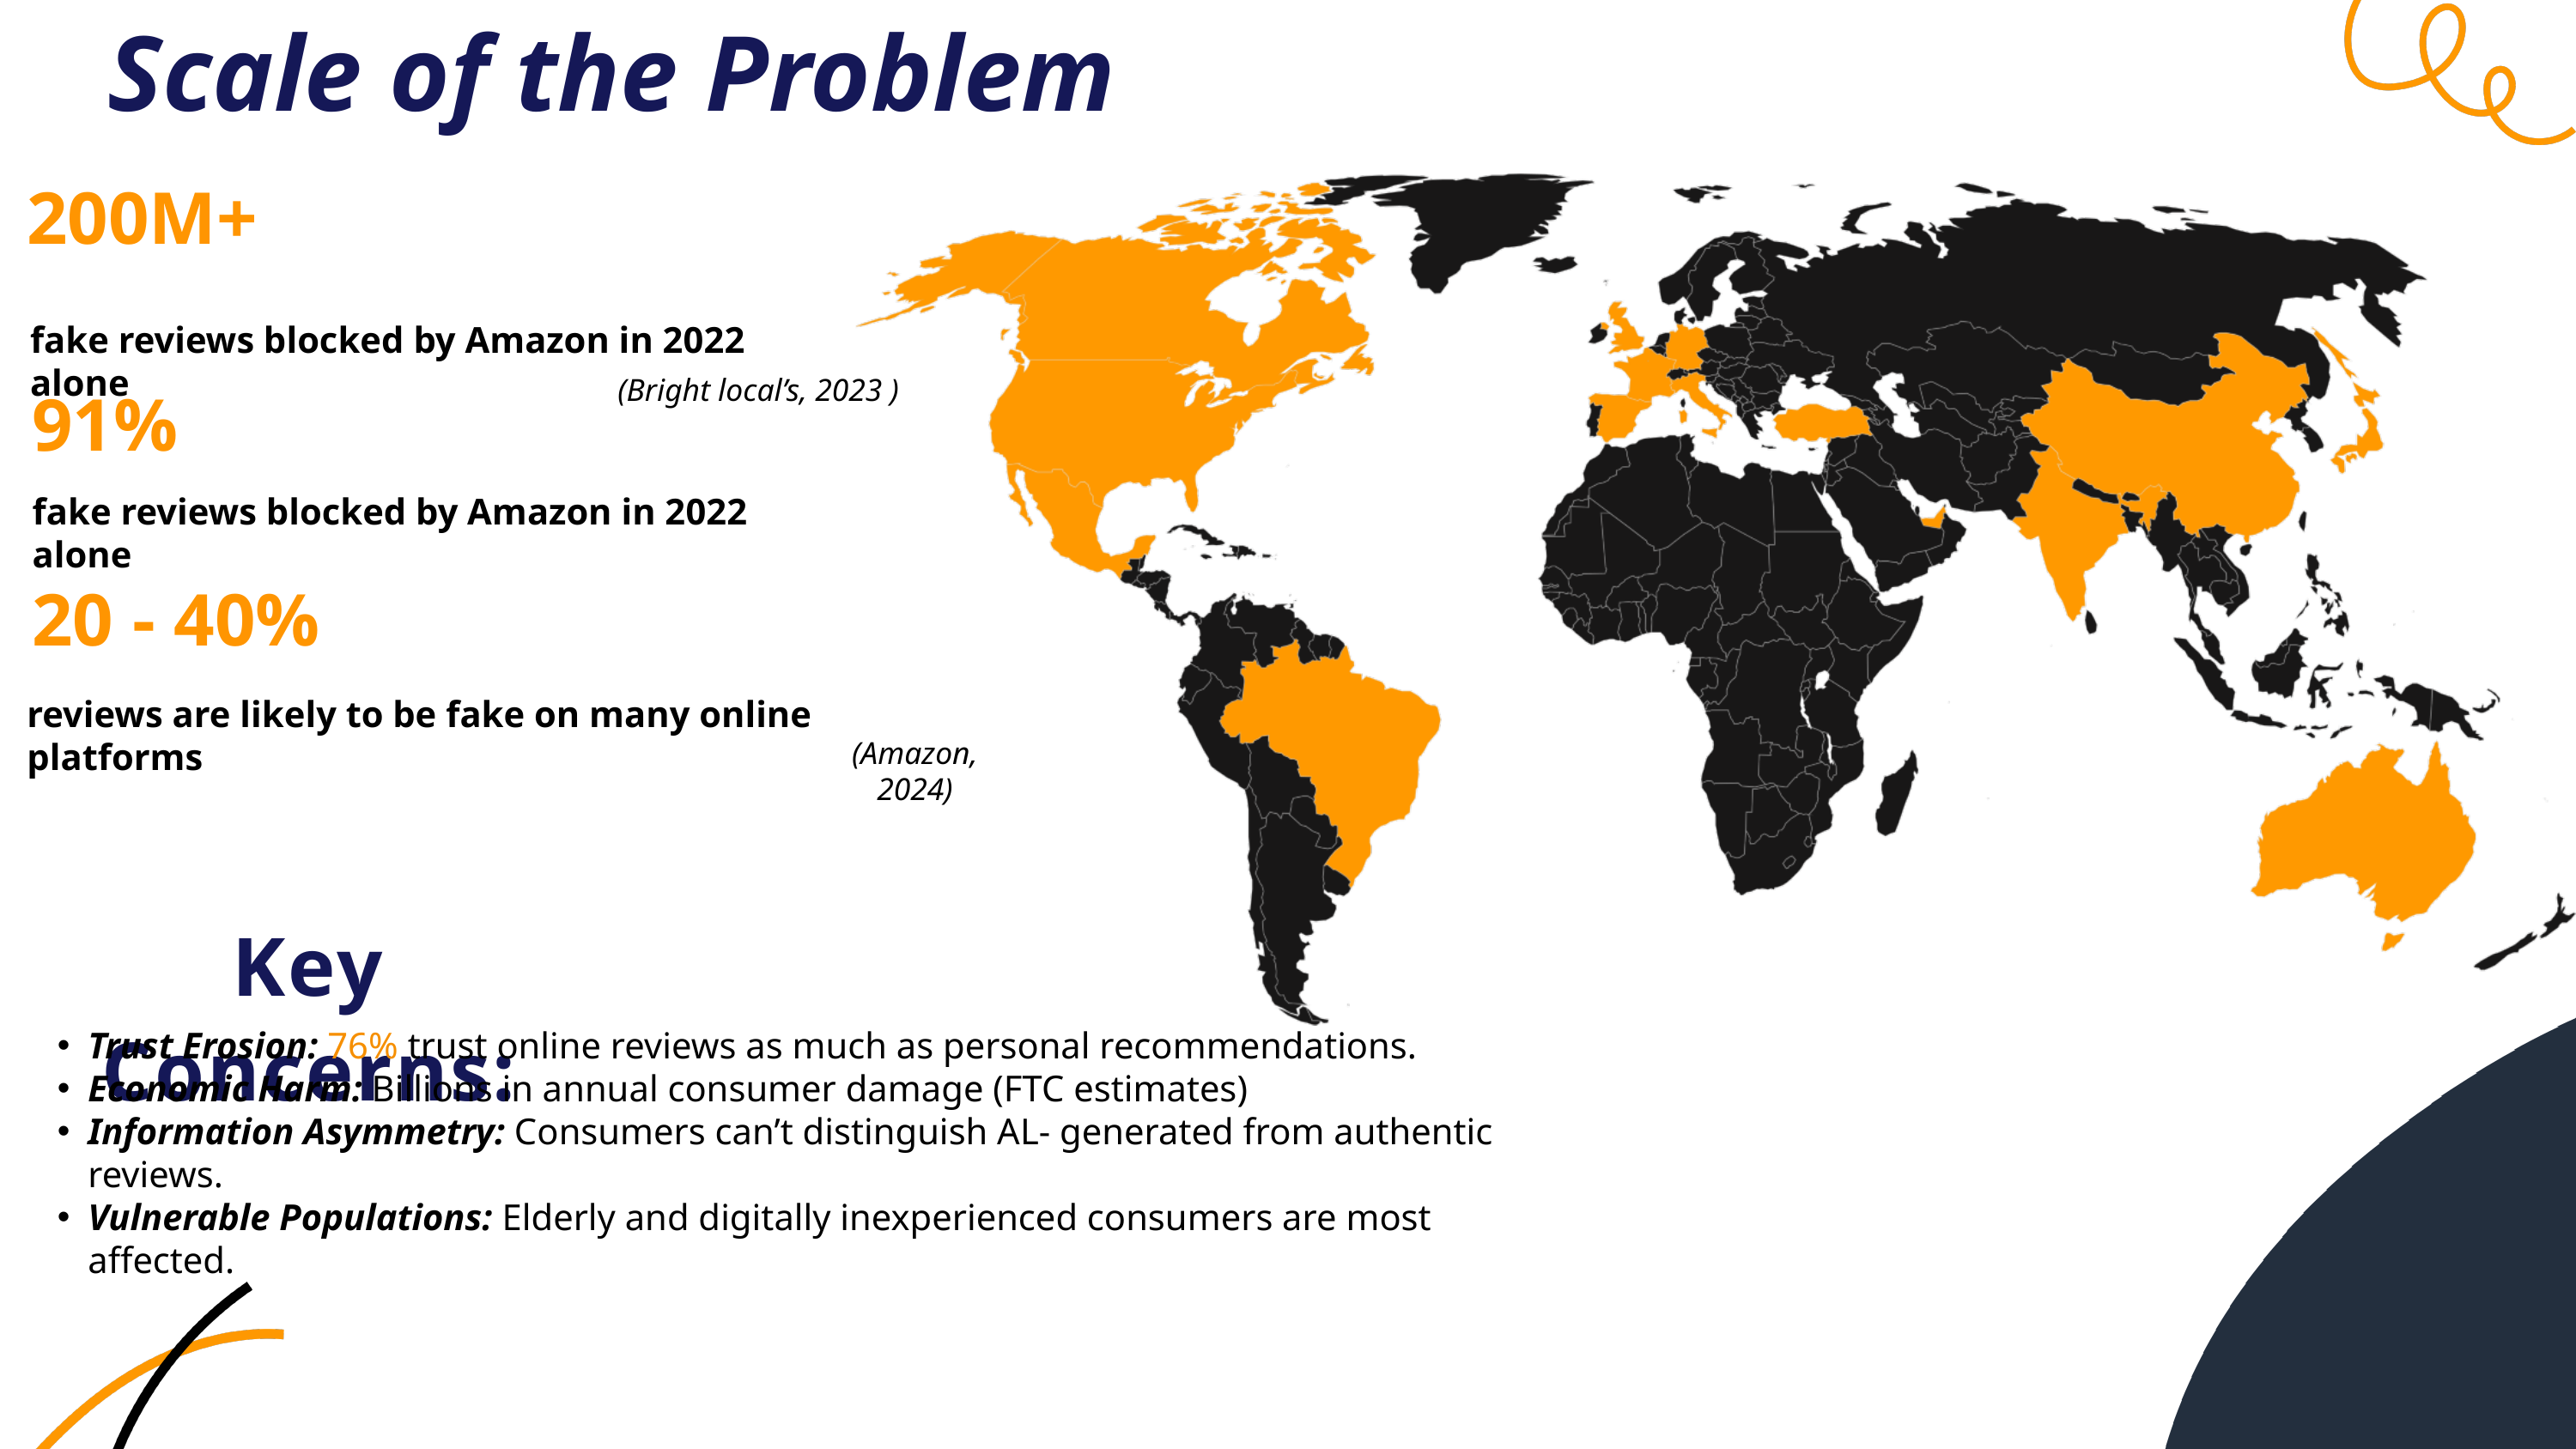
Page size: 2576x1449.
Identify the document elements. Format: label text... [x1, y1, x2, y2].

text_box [27, 173, 293, 304]
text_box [106, 7, 1128, 211]
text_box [27, 1024, 1553, 1304]
text_box [1999, 1026, 2576, 1449]
text_box [2343, 0, 2576, 145]
text_box [0, 1282, 284, 1449]
text_box Key Concerns: [32, 907, 586, 1024]
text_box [32, 606, 352, 692]
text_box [27, 693, 922, 850]
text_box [29, 276, 793, 446]
text_box (Bright local’s, 2023 ) [796, 371, 855, 445]
text_box [855, 173, 2576, 1026]
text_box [32, 380, 206, 446]
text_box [32, 446, 794, 600]
